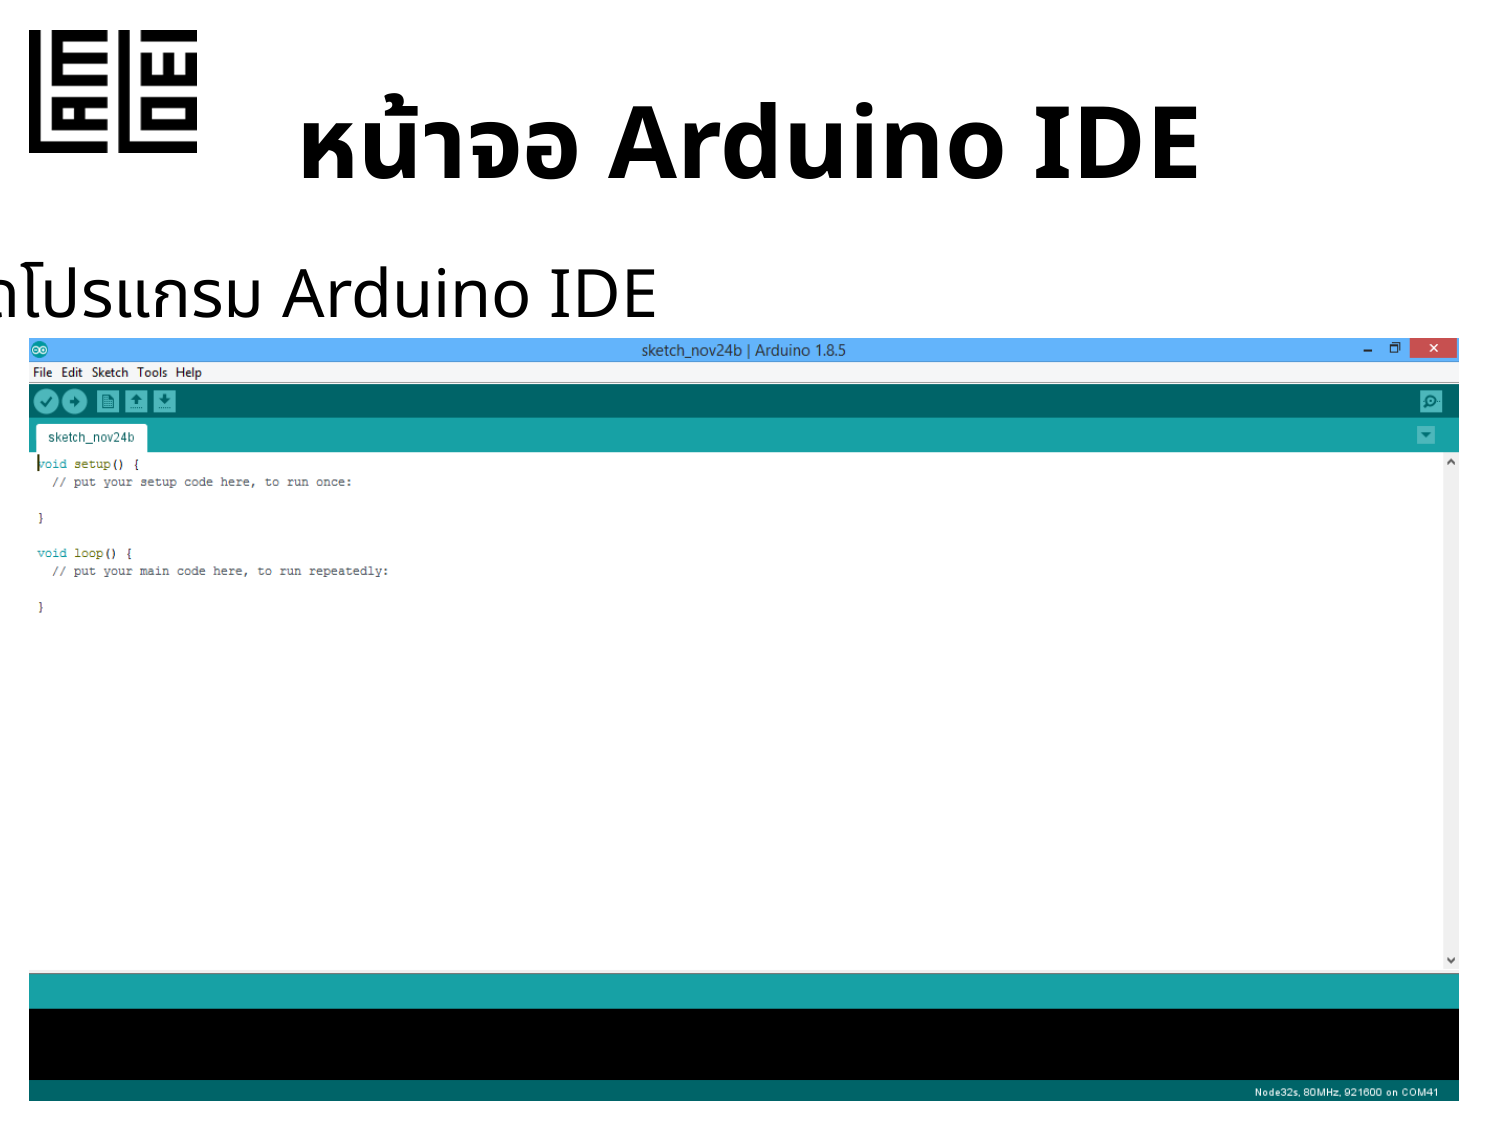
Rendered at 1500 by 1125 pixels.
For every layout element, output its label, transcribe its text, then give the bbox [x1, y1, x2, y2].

picture [29, 30, 197, 153]
title หน้าจอ Arduino IDE [75, 45, 1425, 233]
picture [29, 337, 1459, 1101]
text_box เปิดโปรแกรม Arduino IDE [0, 243, 674, 339]
